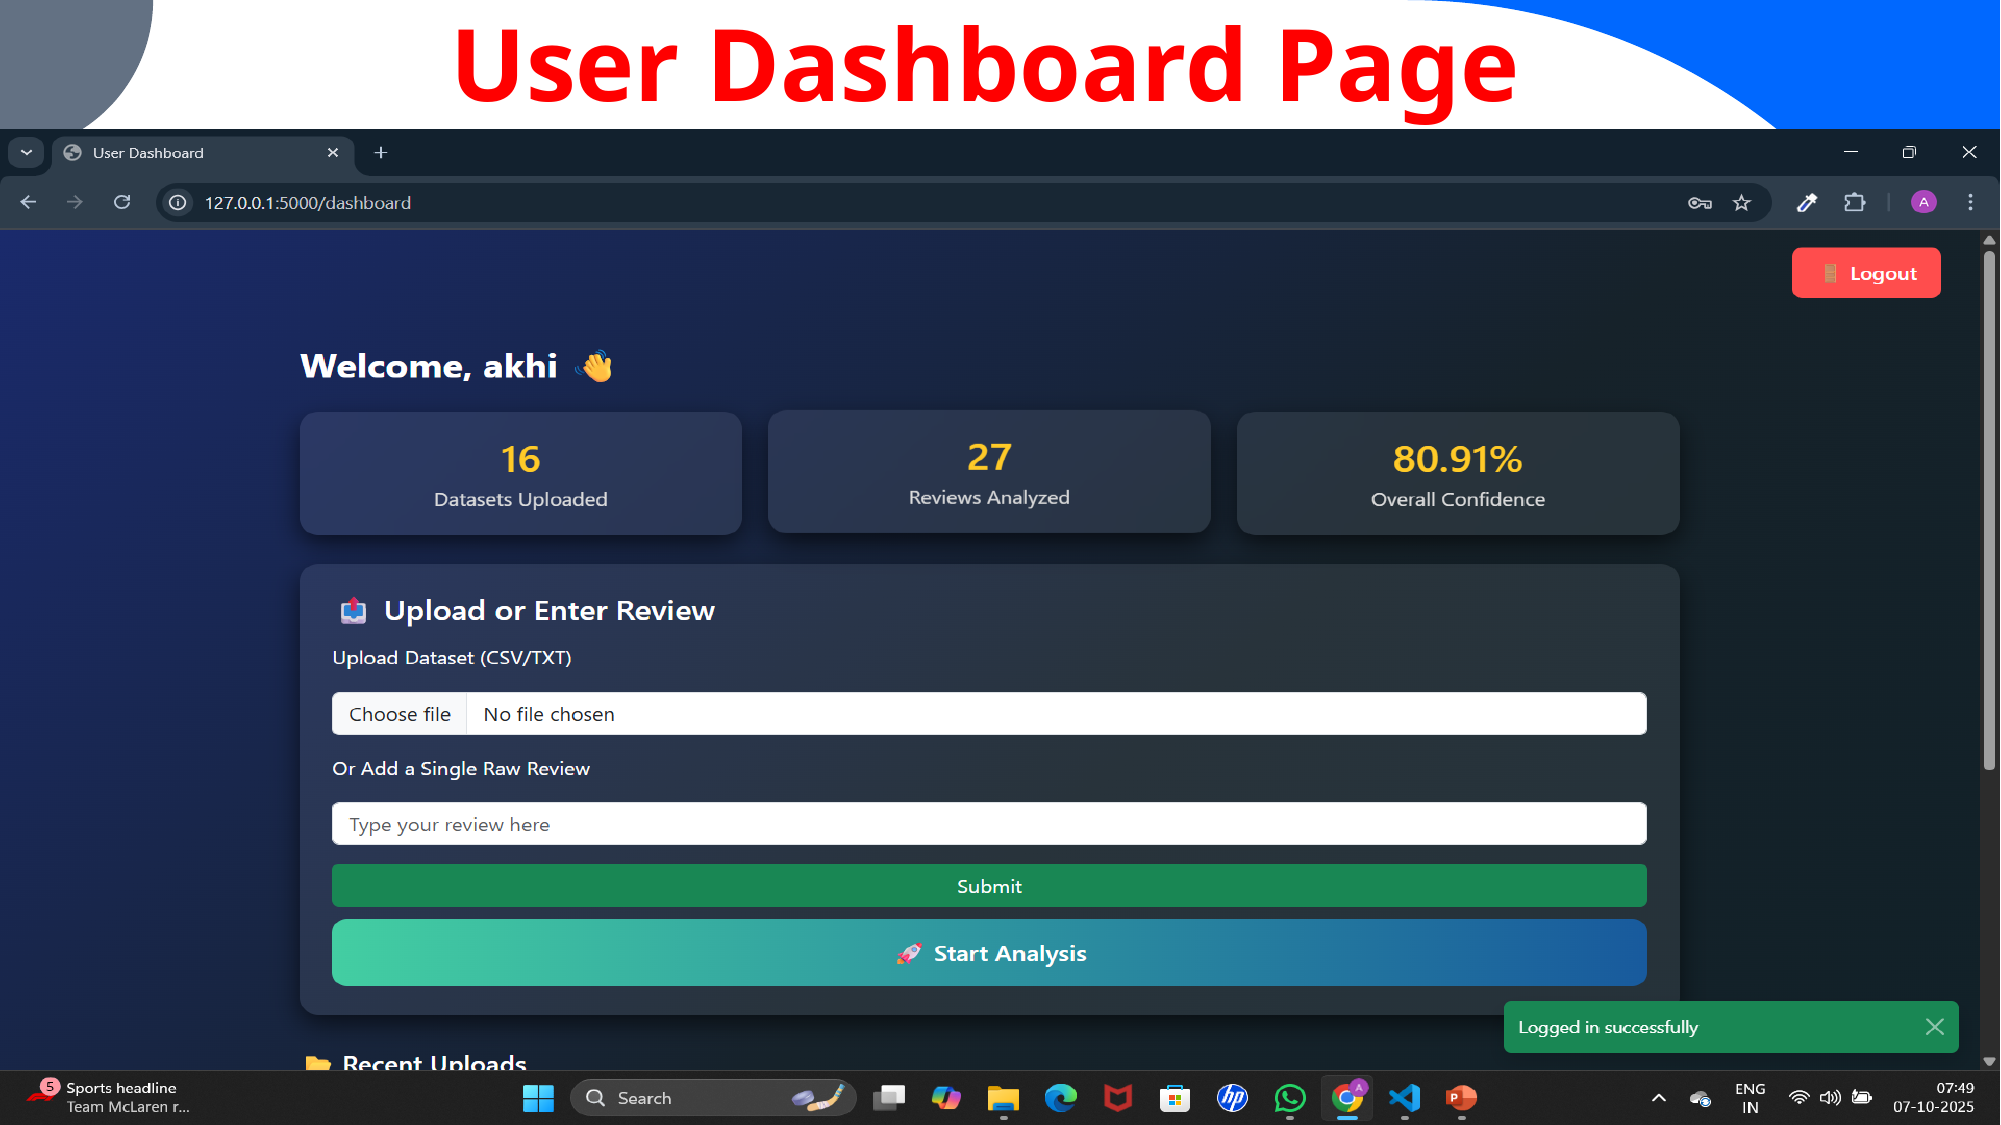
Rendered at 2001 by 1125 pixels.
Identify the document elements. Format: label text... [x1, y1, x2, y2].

title User Dashboard Page [183, 33, 1788, 129]
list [0, 129, 2000, 1125]
